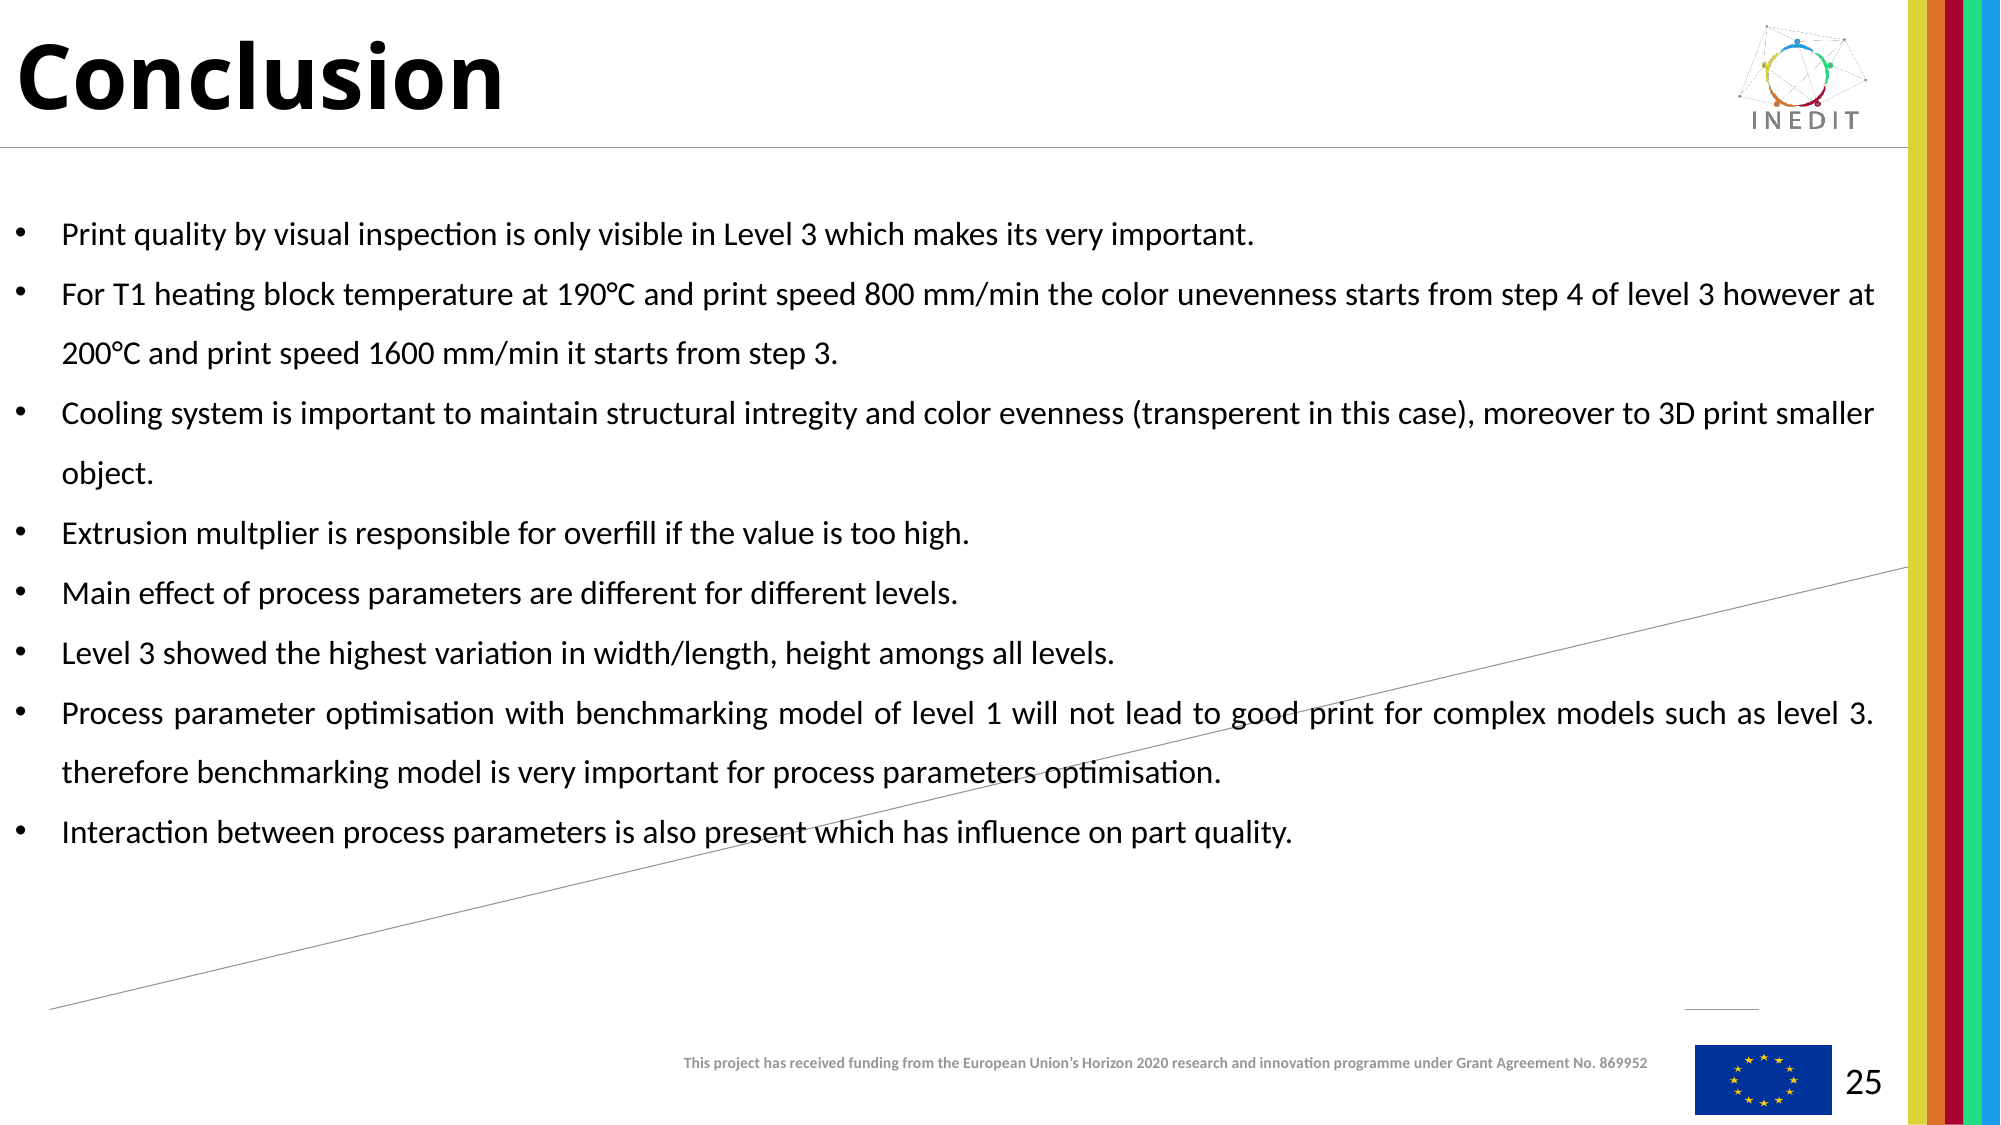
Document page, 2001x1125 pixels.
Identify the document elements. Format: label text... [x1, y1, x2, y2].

picture [1695, 1045, 1832, 1115]
text_box Print quality by visual inspection is only visible in Level 3 which makes its very important. For T1 heating block temperature at 190°C and print speed 800 mm/min the color unevenness starts from step 4 of level 3 however at 200°C and print speed 1600 mm/min it starts from step 3. Cooling system is important to maintain structural intregity and color evenness (transperent in this case), moreover to 3D print smaller object. Extrusion multplier is responsible for overfill if the value is too high. Main effect of process parameters are different for different levels. Level 3 showed the highest variation in width/length, height amongs all levels. Process parameter optimisation with benchmarking model of level 1 will not lead to good print for complex models such as level 3. therefore benchmarking model is very important for process parameters optimisation. Interaction between process parameters is also present which has influence on part quality. [0, 184, 1893, 858]
text_box 25 [1830, 1049, 1925, 1110]
picture [1738, 25, 1867, 129]
title Conclusion [0, 24, 1439, 138]
